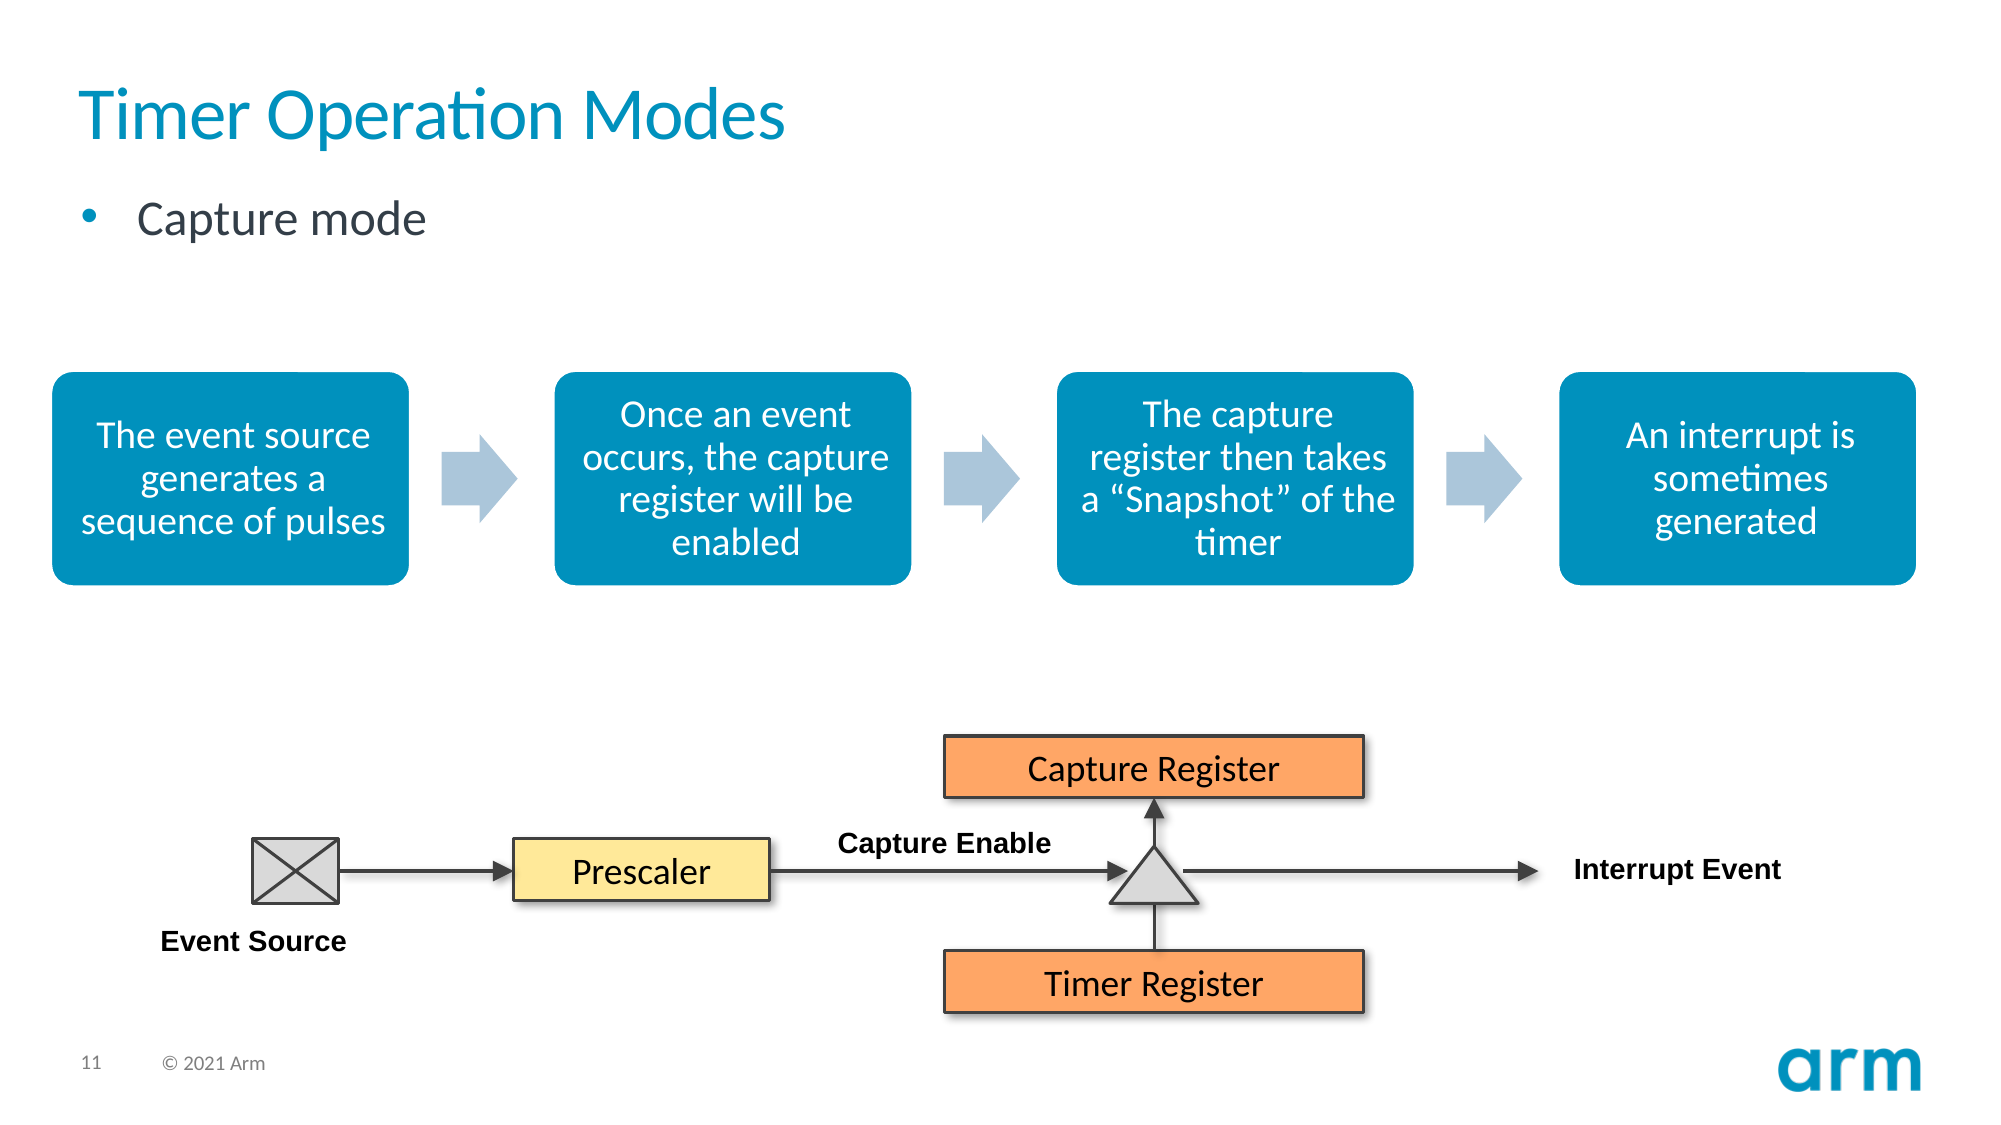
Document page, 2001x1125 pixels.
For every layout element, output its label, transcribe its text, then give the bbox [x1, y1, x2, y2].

text_box [1110, 847, 1153, 904]
text_box Interrupt Event [1559, 843, 1899, 894]
picture [1777, 1047, 1922, 1093]
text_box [50, 250, 1919, 707]
text_box Capture Enable [774, 816, 1115, 867]
list Capture mode [80, 185, 1915, 250]
text_box Prescaler [513, 838, 770, 901]
text_box Event Source [145, 914, 446, 965]
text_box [252, 838, 339, 904]
text_box Timer Register [944, 950, 1364, 1013]
list Capture mode [80, 707, 1915, 856]
text_box [1155, 847, 1199, 904]
title Timer Operation Modes [78, 78, 1922, 186]
text_box Capture Register [944, 735, 1364, 798]
